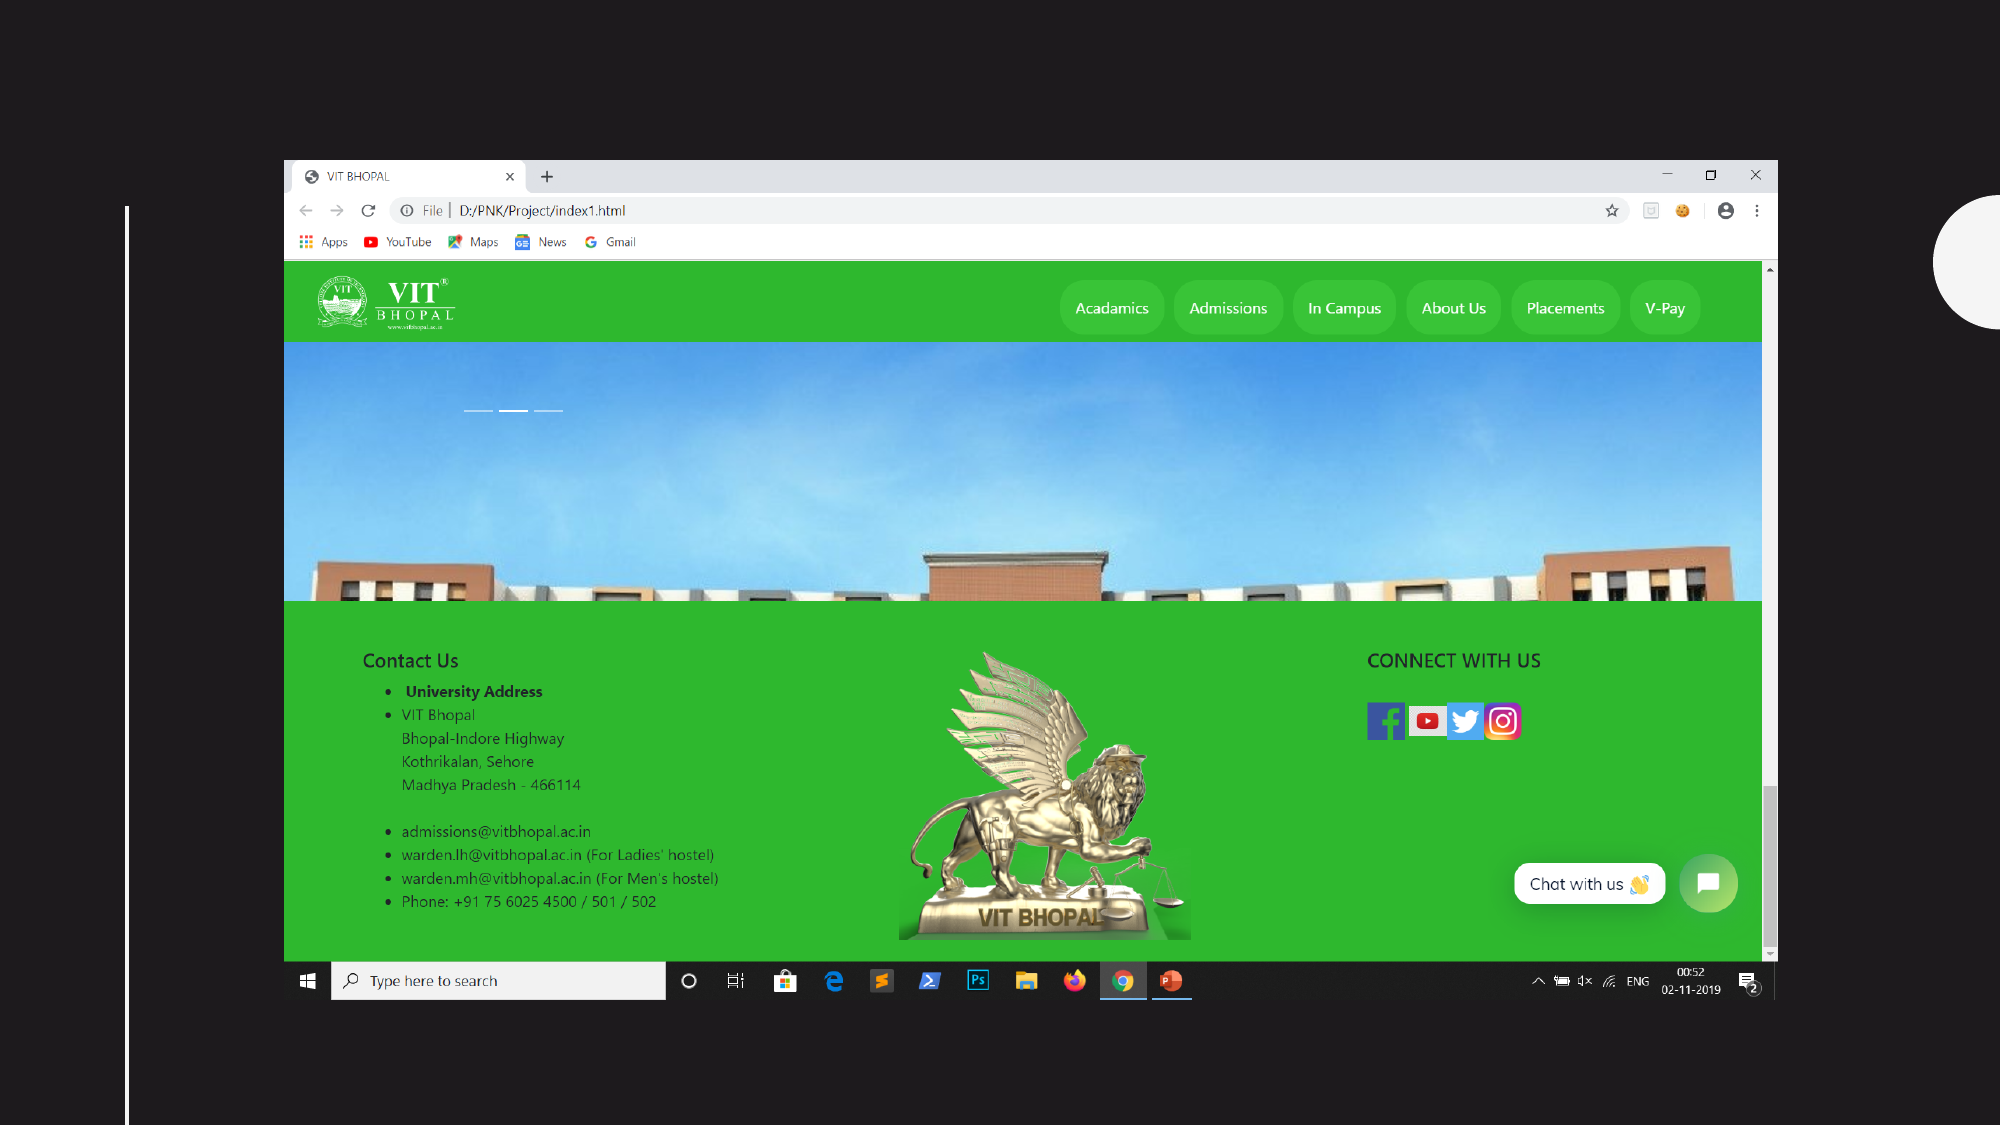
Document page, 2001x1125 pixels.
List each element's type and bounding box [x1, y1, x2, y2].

picture [284, 160, 1778, 1000]
